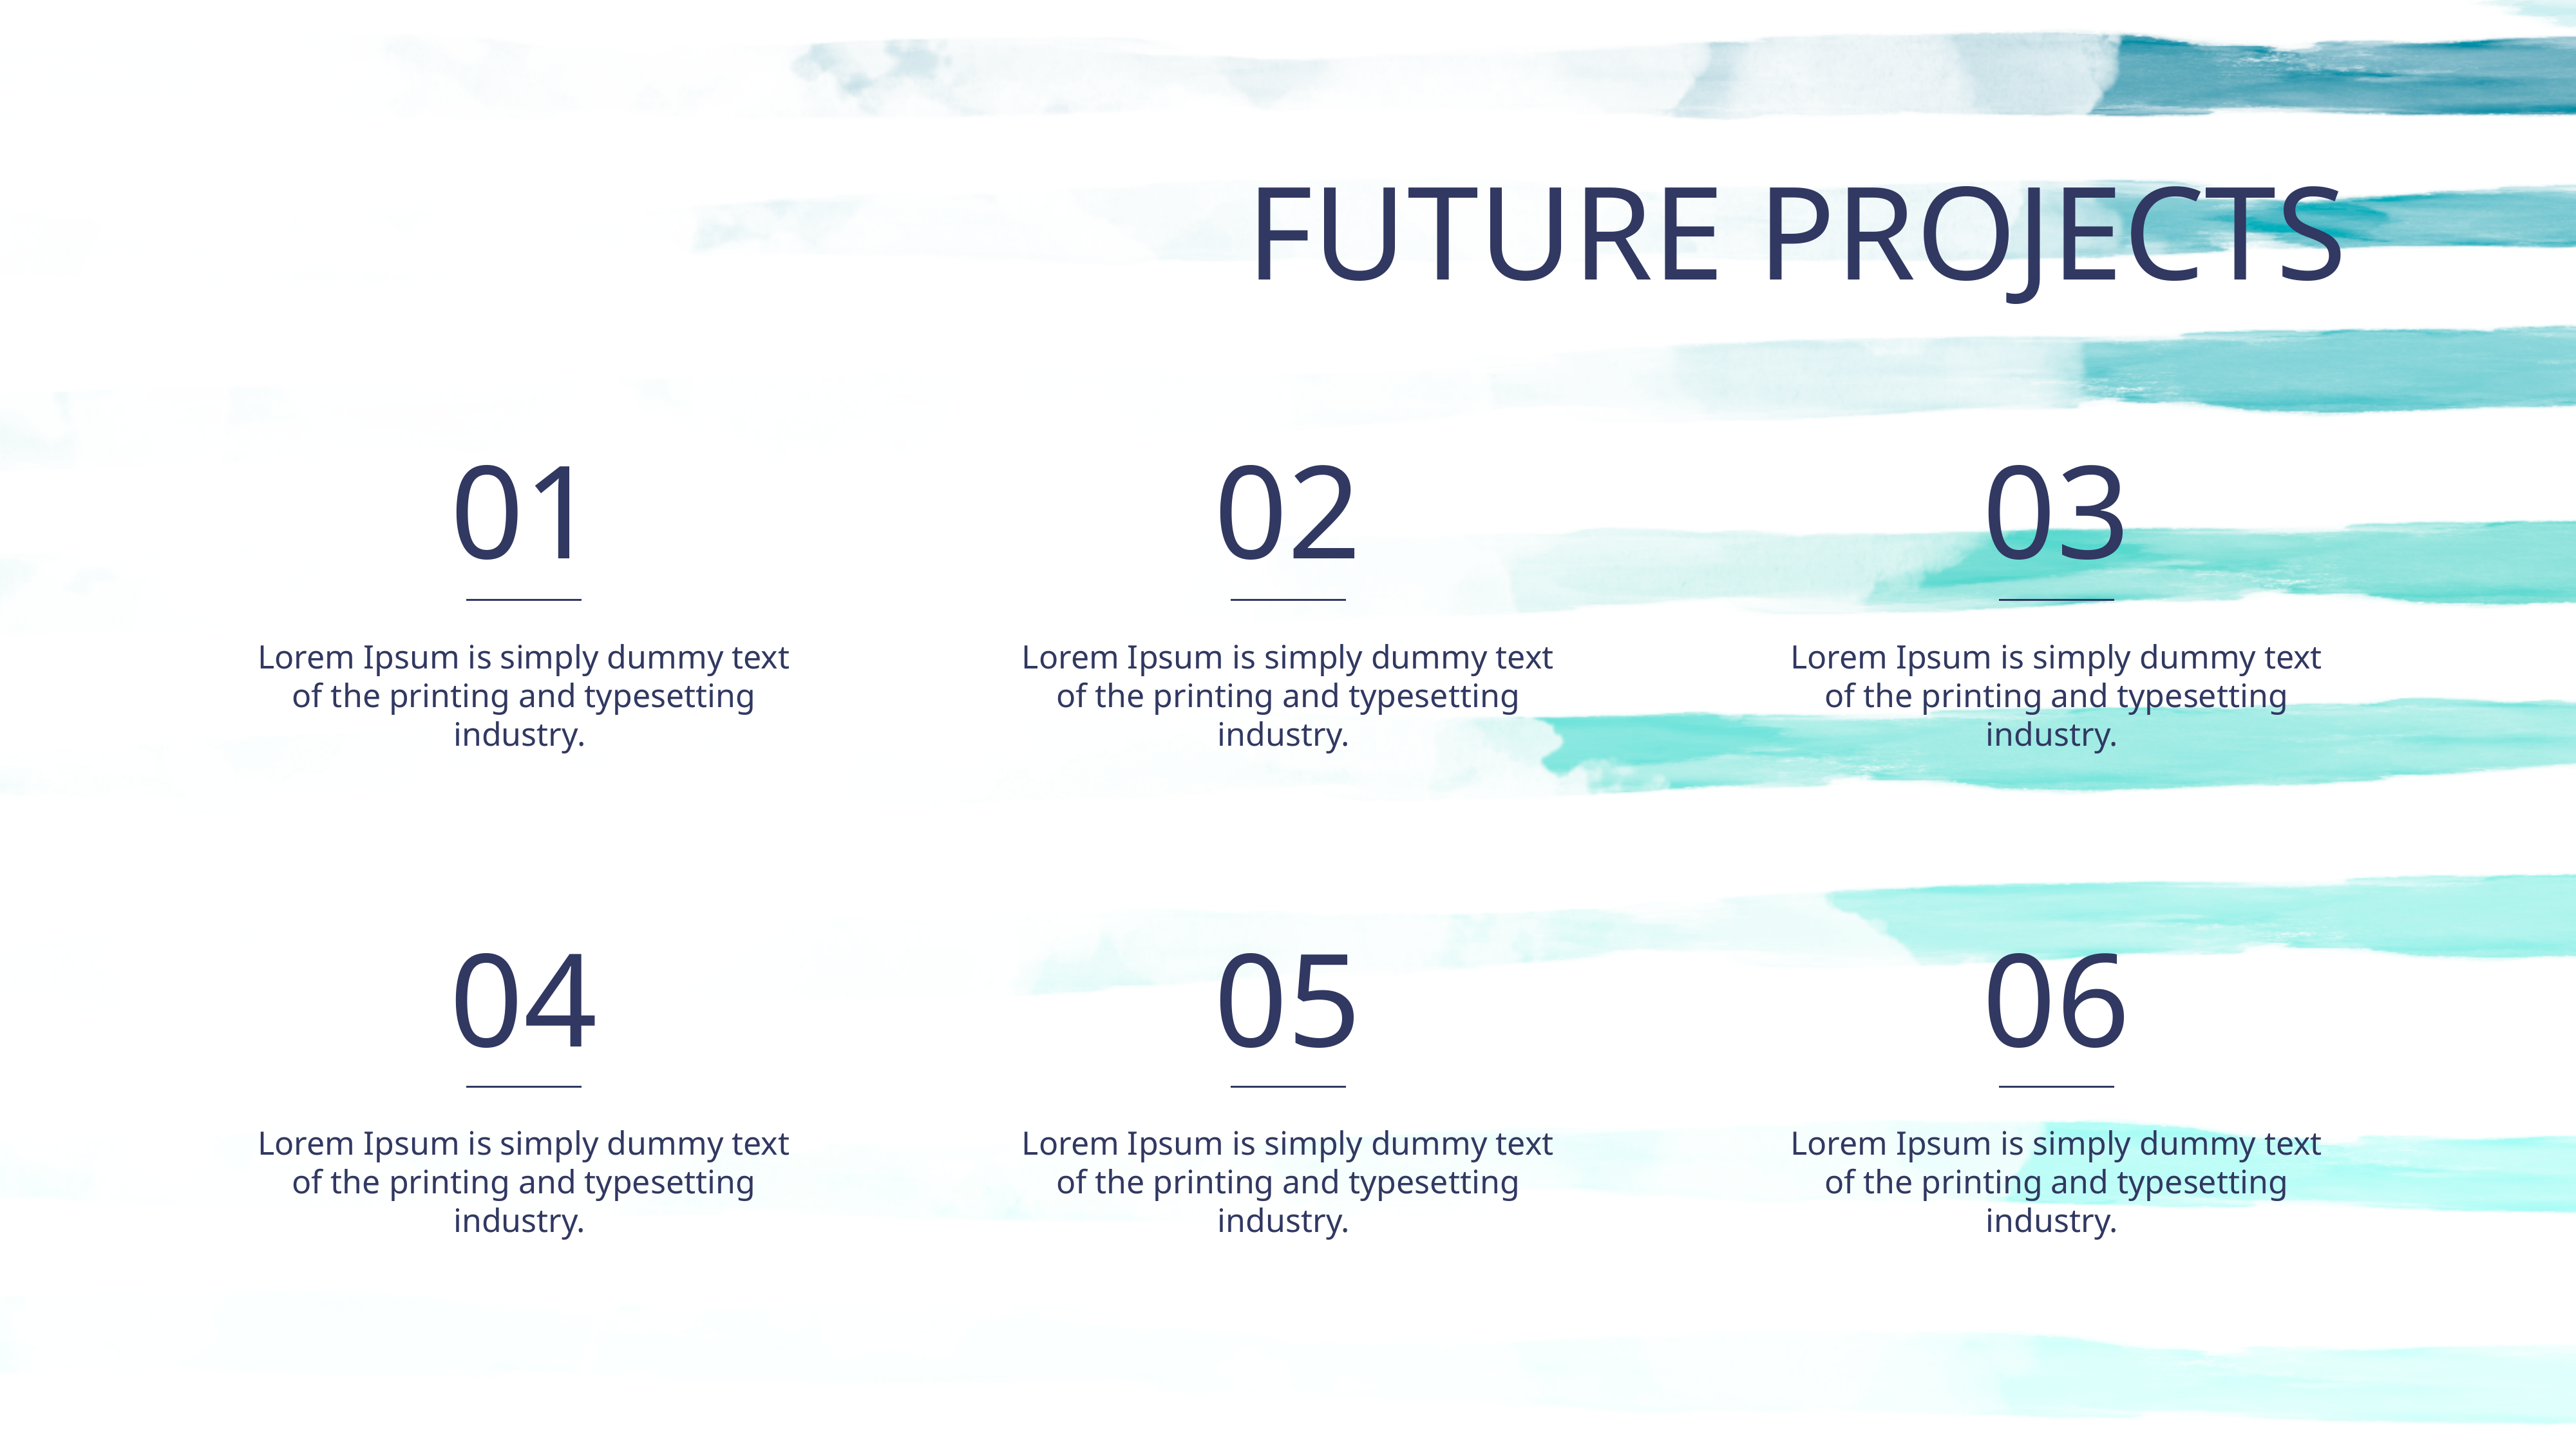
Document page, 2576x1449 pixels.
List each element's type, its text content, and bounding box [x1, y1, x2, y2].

title 02 [1009, 410, 1567, 585]
title 03 [1777, 410, 2336, 585]
subtitle Lorem Ipsum is simply dummy text of the printing and typesetting industry. [216, 611, 832, 773]
subtitle Lorem Ipsum is simply dummy text of the printing and typesetting industry. [1748, 611, 2364, 773]
title 01 [245, 410, 803, 585]
title 05 [1009, 959, 1567, 1072]
subtitle Lorem Ipsum is simply dummy text of the printing and typesetting industry. [216, 1097, 832, 1258]
subtitle Lorem Ipsum is simply dummy text of the printing and typesetting industry. [980, 611, 1596, 773]
subtitle Lorem Ipsum is simply dummy text of the printing and typesetting industry. [980, 1097, 1596, 1258]
subtitle Lorem Ipsum is simply dummy text of the printing and typesetting industry. [1748, 1097, 2364, 1258]
picture [0, 0, 2576, 1449]
title 06 [1777, 959, 2336, 1072]
title FUTURE PROJECTS [589, 125, 2374, 287]
title 04 [245, 959, 803, 1072]
